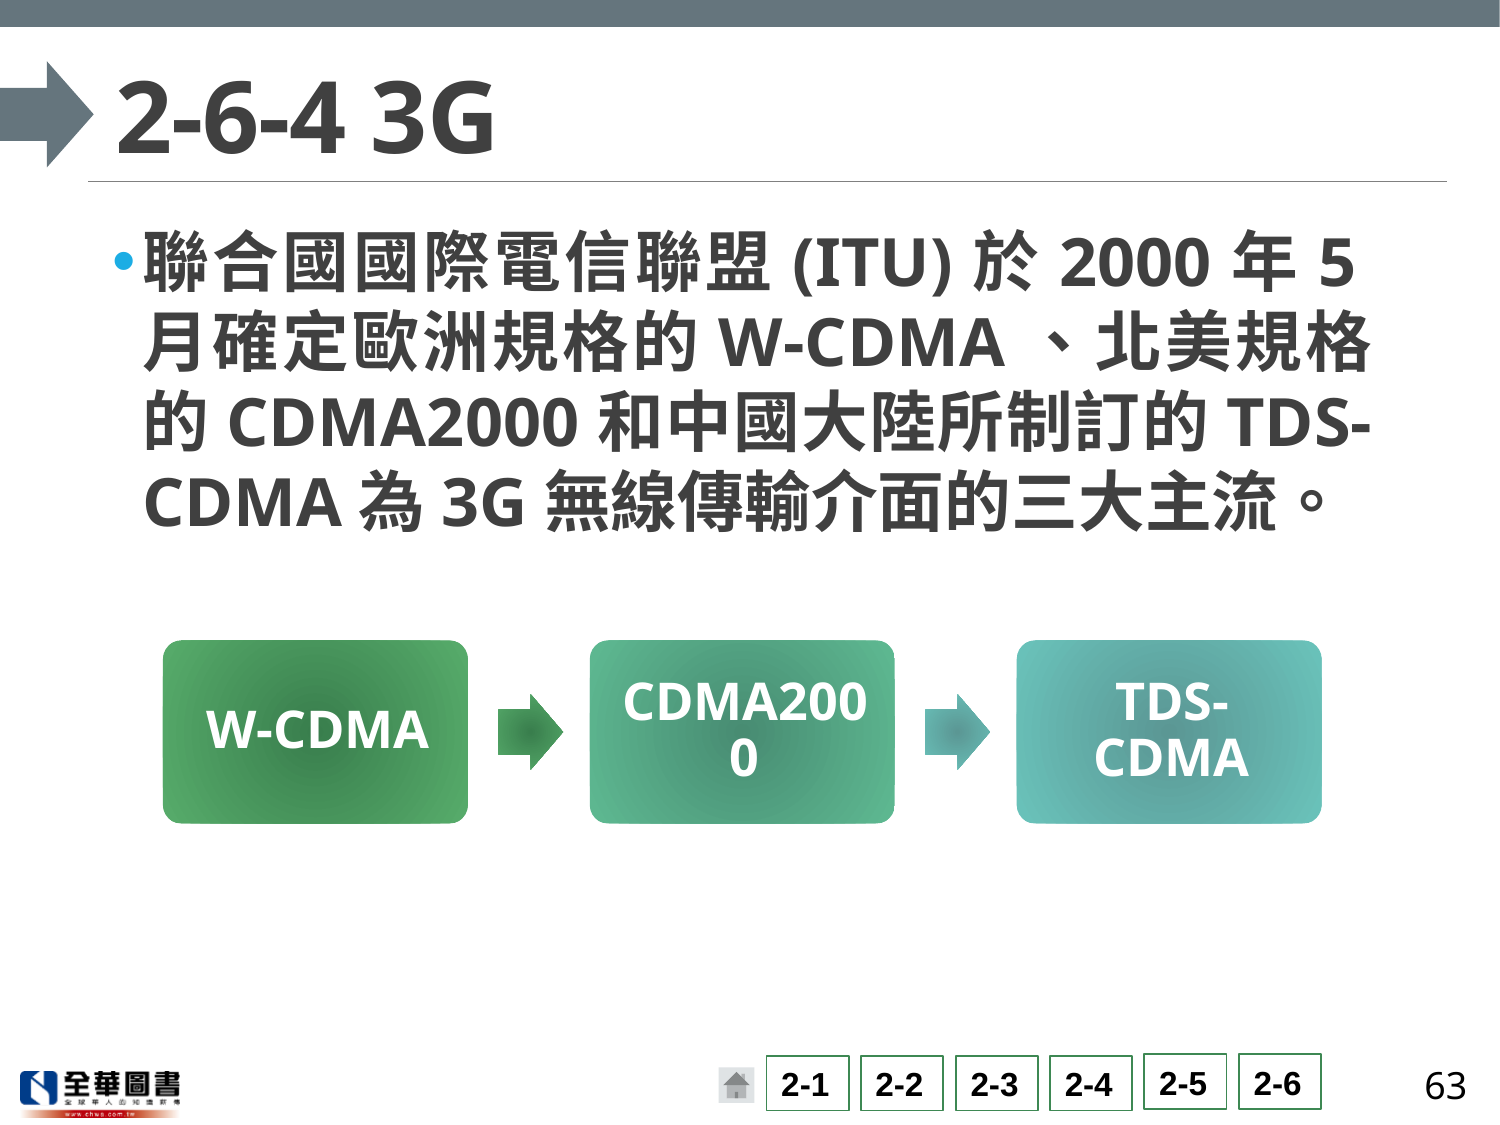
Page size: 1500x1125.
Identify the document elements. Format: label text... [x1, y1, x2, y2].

slide_number 63 [1320, 1057, 1483, 1118]
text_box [161, 617, 1323, 847]
picture [20, 1071, 180, 1118]
title 2-6-4 3G [100, 47, 1447, 182]
list 聯合國國際電信聯盟(ITU)於2000年5月確定歐洲規格的W-CDMA、北美規格的CDMA2000和中國大陸所制訂的TDS-CDMA為3G無線傳輸介面的三大主流。 [112, 212, 1373, 1024]
